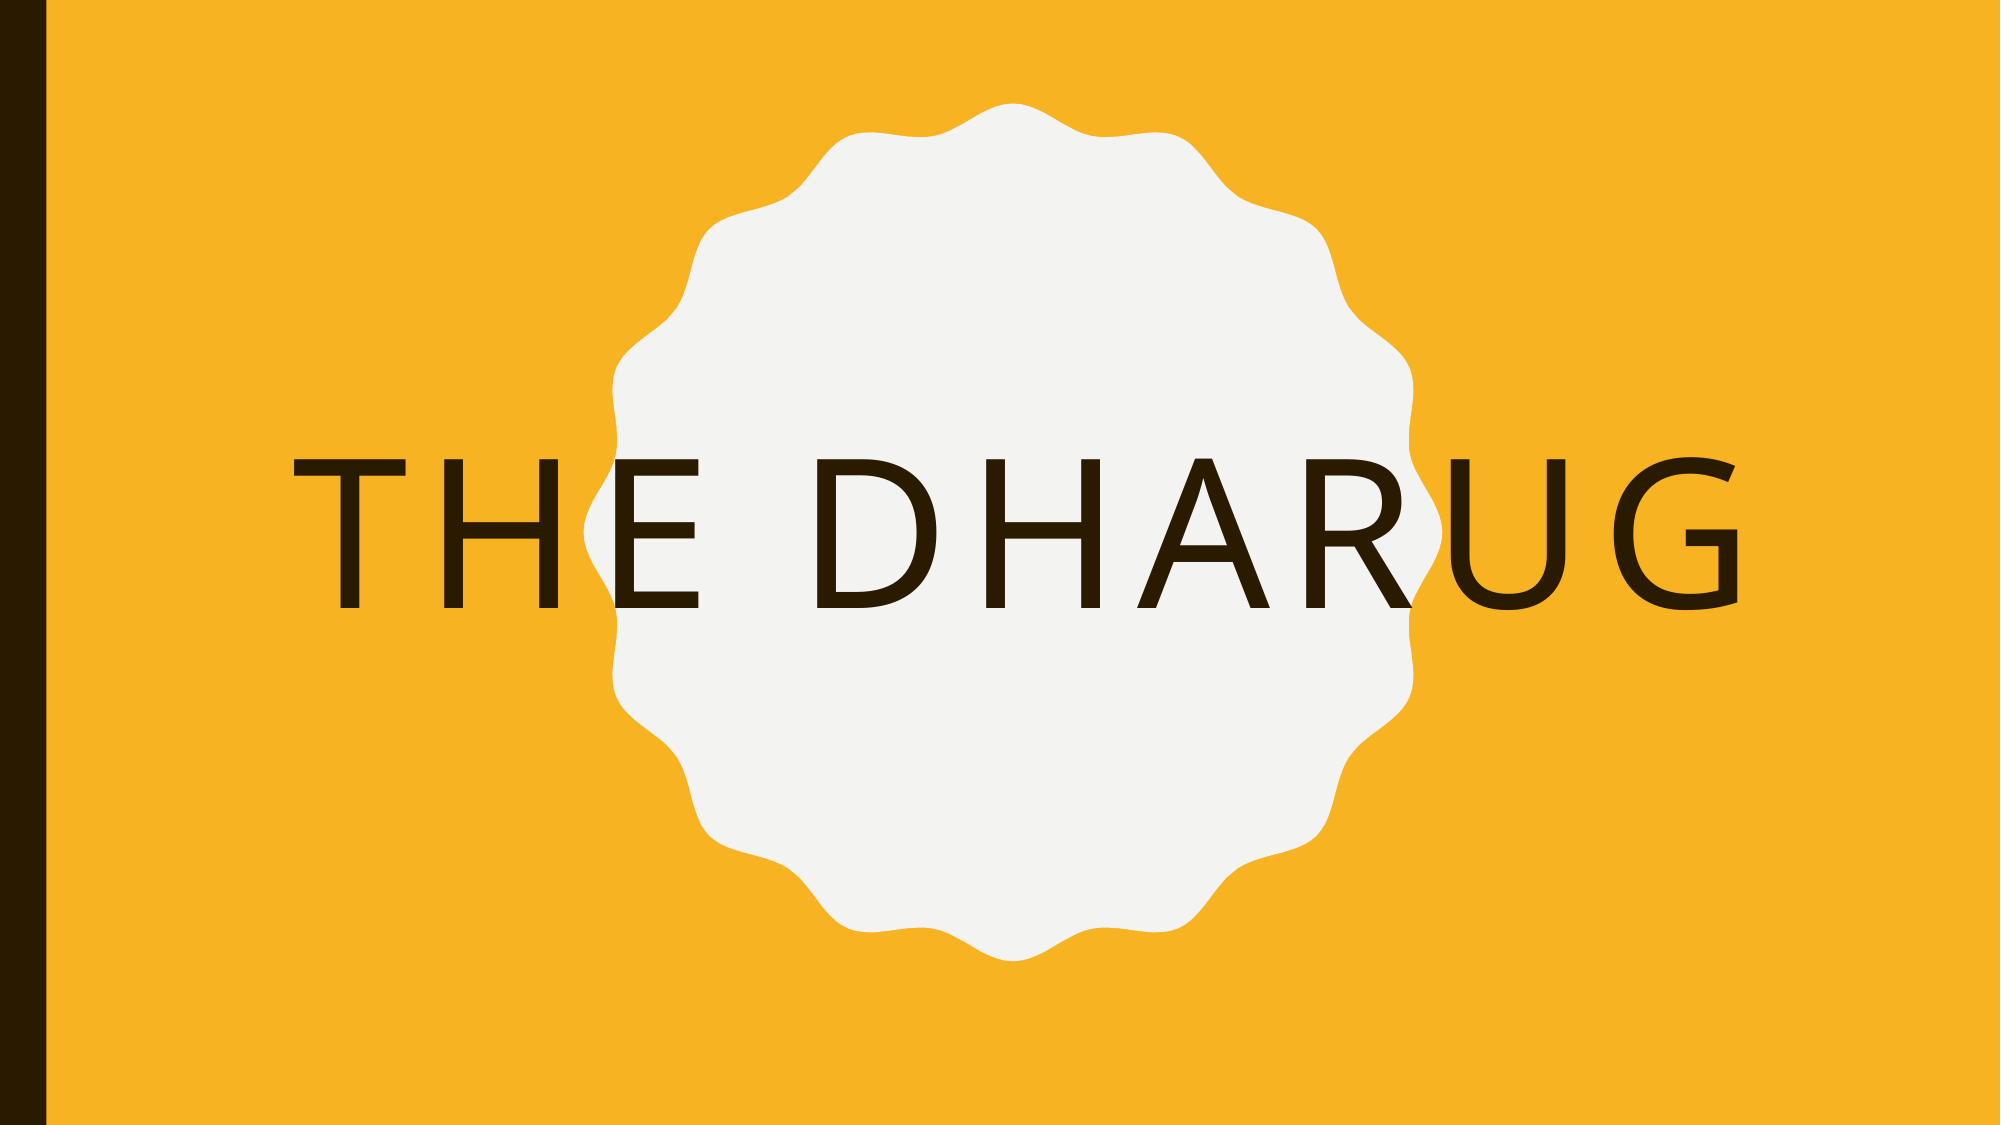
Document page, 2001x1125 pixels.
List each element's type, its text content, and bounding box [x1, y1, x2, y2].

title The Dharug [176, 180, 1870, 902]
